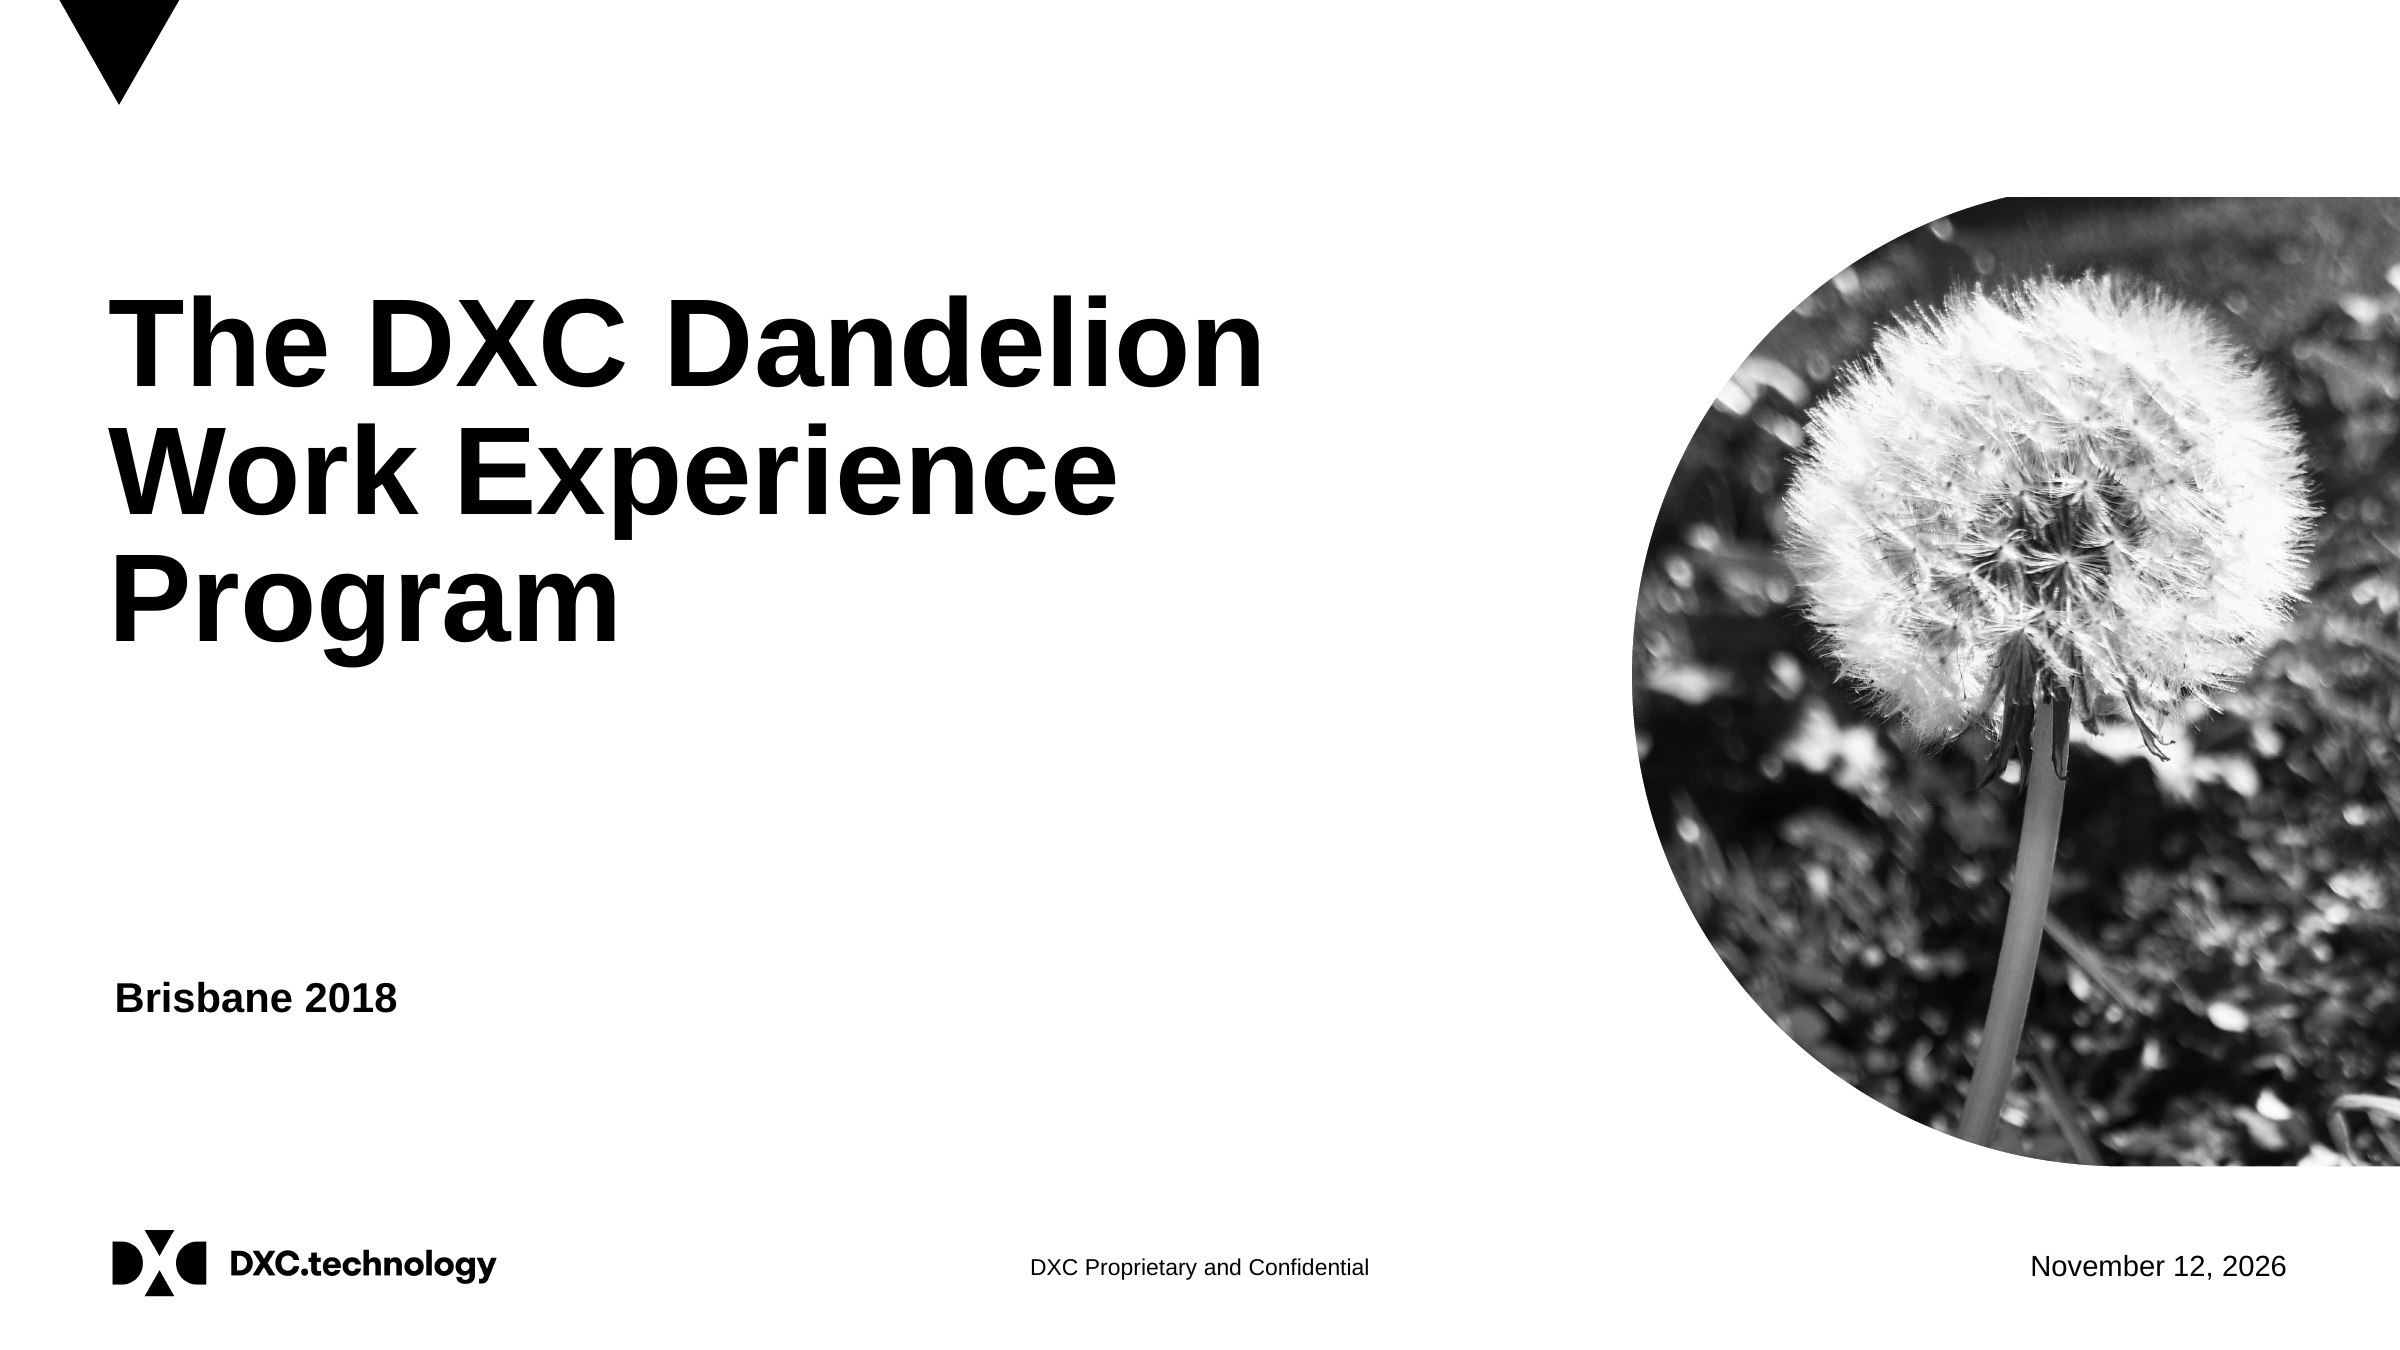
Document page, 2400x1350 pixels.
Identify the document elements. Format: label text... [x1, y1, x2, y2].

subtitle Brisbane 2018 [114, 970, 1540, 1121]
title The DXC Dandelion Work Experience Program [108, 104, 1534, 668]
picture [1632, 197, 2400, 1166]
